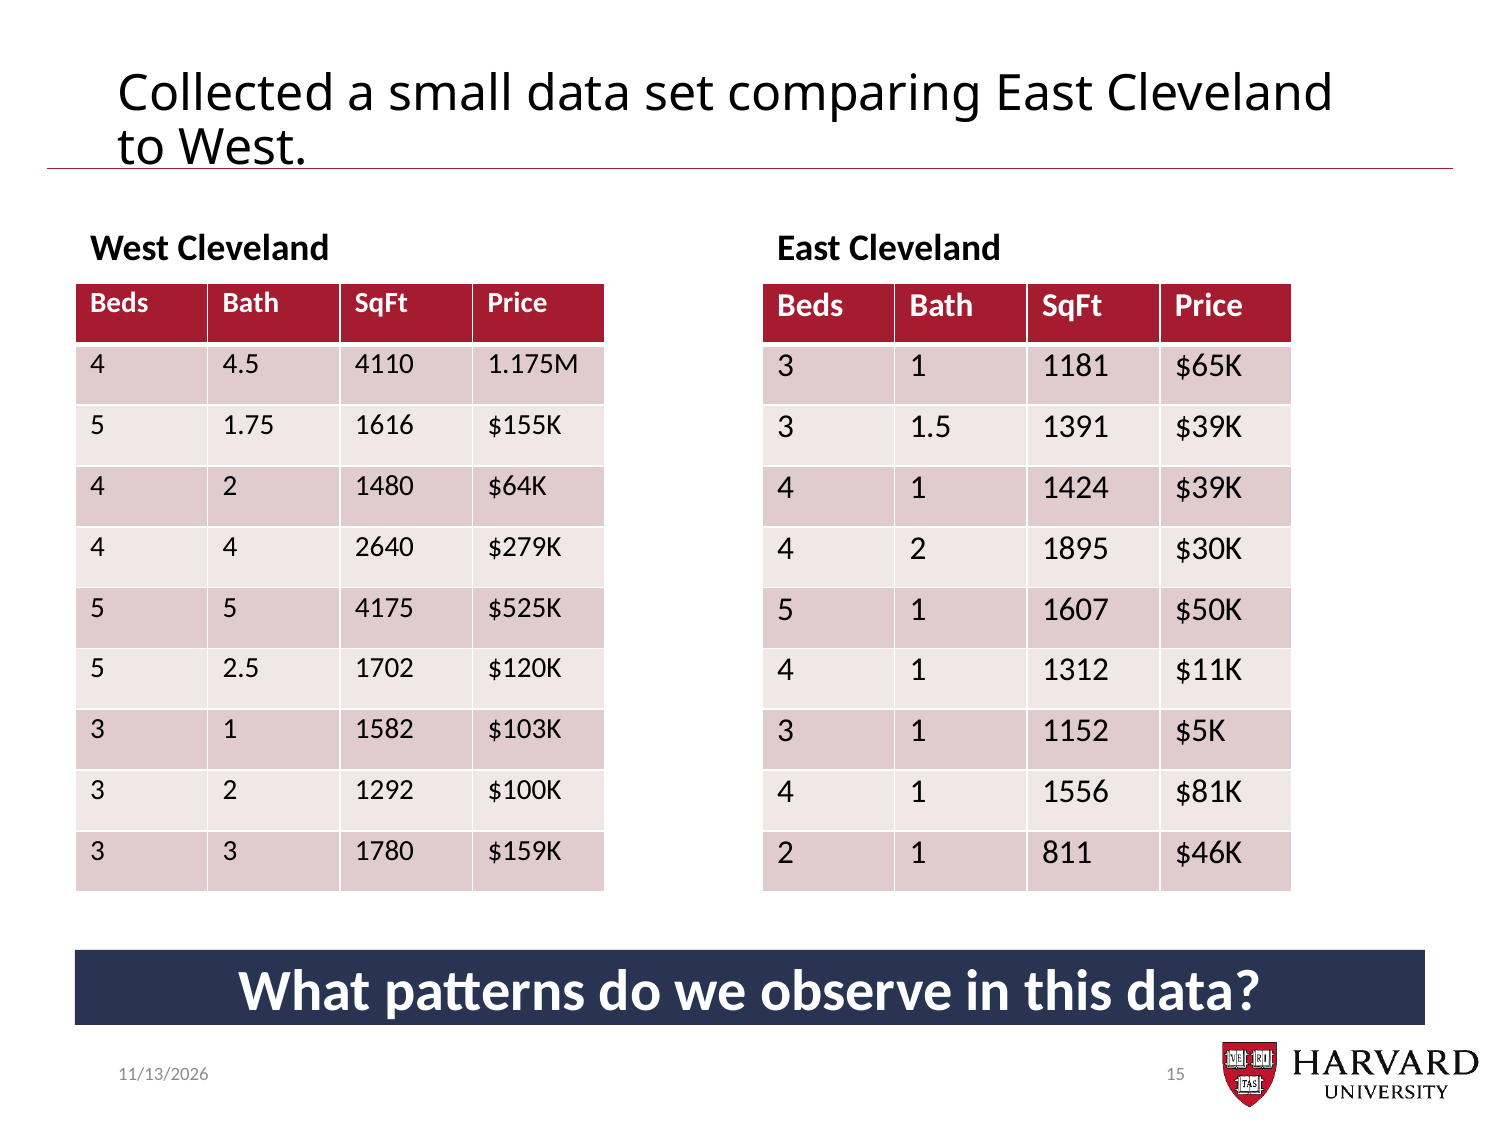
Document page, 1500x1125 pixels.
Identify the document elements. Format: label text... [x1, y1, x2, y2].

slide_number 15 [1059, 1042, 1200, 1103]
list West Cleveland [75, 206, 710, 277]
table_cell 1 [895, 347, 1026, 404]
table_cell $279K [473, 528, 604, 587]
table_cell 2 [208, 467, 339, 526]
table_cell 4 [763, 467, 894, 526]
table_header Price [1161, 284, 1291, 342]
table_cell 1391 [1028, 406, 1159, 465]
table_cell 4 [76, 528, 207, 587]
table_cell 2 [763, 832, 894, 891]
table_cell 1895 [1028, 528, 1159, 587]
table_cell 5 [76, 406, 207, 465]
title Collected a small data set comparing East Cleveland to West. [103, 59, 1397, 157]
table_header Price [473, 284, 604, 342]
table_cell 3 [76, 771, 207, 830]
table_cell 3 [76, 832, 207, 891]
table_cell $100K [473, 771, 604, 830]
table_cell 3 [763, 406, 894, 465]
table_cell 3 [76, 710, 207, 769]
table_header SqFt [1028, 284, 1159, 342]
table_cell $5K [1161, 710, 1291, 769]
table_cell 3 [763, 710, 894, 769]
table_cell 1 [895, 832, 1026, 891]
table_cell 1.175M [473, 347, 604, 404]
table_cell 5 [76, 588, 207, 648]
table_cell 1 [895, 771, 1026, 830]
table_cell $525K [473, 588, 604, 648]
table_cell 4 [763, 771, 894, 830]
table_cell 4 [76, 347, 207, 404]
table_cell 5 [763, 588, 894, 648]
table_cell 1.75 [208, 406, 339, 465]
table_cell 2 [895, 528, 1026, 587]
table_cell 3 [208, 832, 339, 891]
table_cell 4175 [341, 588, 472, 648]
table_cell 1 [895, 710, 1026, 769]
table_cell 3 [763, 347, 894, 404]
table_cell $159K [473, 832, 604, 891]
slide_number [103, 1042, 441, 1103]
table_cell $103K [473, 710, 604, 769]
table_cell 4 [208, 528, 339, 587]
table_cell 2 [208, 771, 339, 830]
table_cell $64K [473, 467, 604, 526]
table_cell 1780 [341, 832, 472, 891]
table_cell $46K [1161, 832, 1291, 891]
table_cell $39K [1161, 406, 1291, 465]
table_cell 5 [208, 588, 339, 648]
table_cell 1 [895, 649, 1026, 708]
table_cell $30K [1161, 528, 1291, 587]
table_cell 1152 [1028, 710, 1159, 769]
table_cell 4 [76, 467, 207, 526]
table_cell 1616 [341, 406, 472, 465]
table_cell 2.5 [208, 649, 339, 708]
table_cell $50K [1161, 588, 1291, 648]
table_cell 5 [76, 649, 207, 708]
table_cell 1312 [1028, 649, 1159, 708]
list East Cleveland [761, 206, 1400, 277]
table_cell 1607 [1028, 588, 1159, 648]
table_cell 811 [1028, 832, 1159, 891]
table_cell $120K [473, 649, 604, 708]
table_header Beds [763, 284, 894, 342]
table_cell 1 [208, 710, 339, 769]
table_header Bath [208, 284, 339, 342]
table_cell $65K [1161, 347, 1291, 404]
text_box What patterns do we observe in this data? [74, 949, 1426, 1026]
table_cell 1480 [341, 467, 472, 526]
table_header SqFt [341, 284, 472, 342]
table_cell $81K [1161, 771, 1291, 830]
table_cell 1582 [341, 710, 472, 769]
table_cell 1 [895, 588, 1026, 648]
table_cell 1 [895, 467, 1026, 526]
table_cell 1556 [1028, 771, 1159, 830]
table_cell 1292 [341, 771, 472, 830]
table_cell 2640 [341, 528, 472, 587]
table_cell $39K [1161, 467, 1291, 526]
picture [1200, 1024, 1500, 1125]
table_cell 1702 [341, 649, 472, 708]
table_cell 4 [763, 528, 894, 587]
table_cell 1.5 [895, 406, 1026, 465]
table_header Beds [76, 284, 207, 342]
table_cell $11K [1161, 649, 1291, 708]
table_cell 1424 [1028, 467, 1159, 526]
table_cell 4 [763, 649, 894, 708]
table_header Bath [895, 284, 1026, 342]
table_cell $155K [473, 406, 604, 465]
table_cell 1181 [1028, 347, 1159, 404]
table_cell 4110 [341, 347, 472, 404]
table_cell 4.5 [208, 347, 339, 404]
